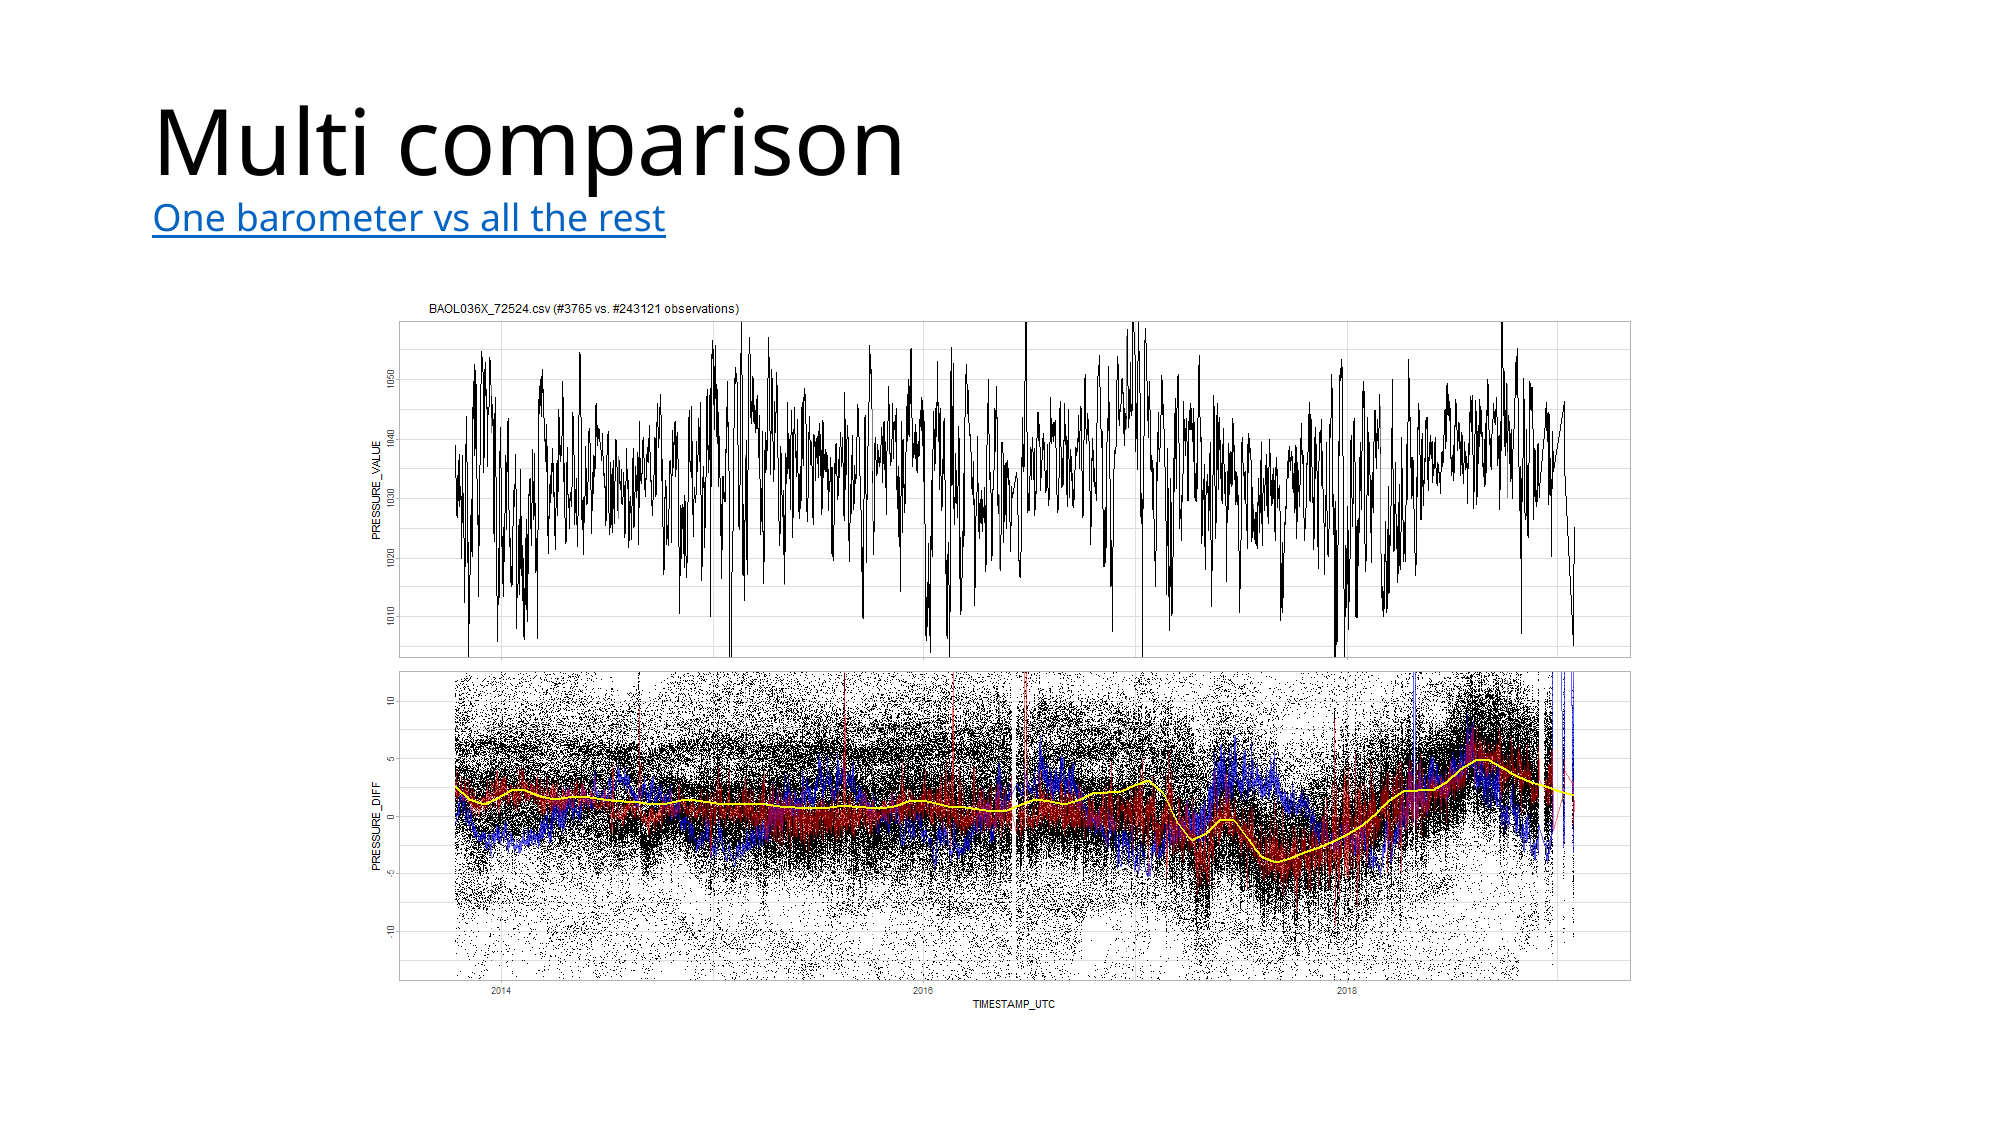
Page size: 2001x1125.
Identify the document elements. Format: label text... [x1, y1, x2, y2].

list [365, 299, 1635, 1014]
title Multi comparison One barometer vs all the rest [137, 59, 1863, 278]
